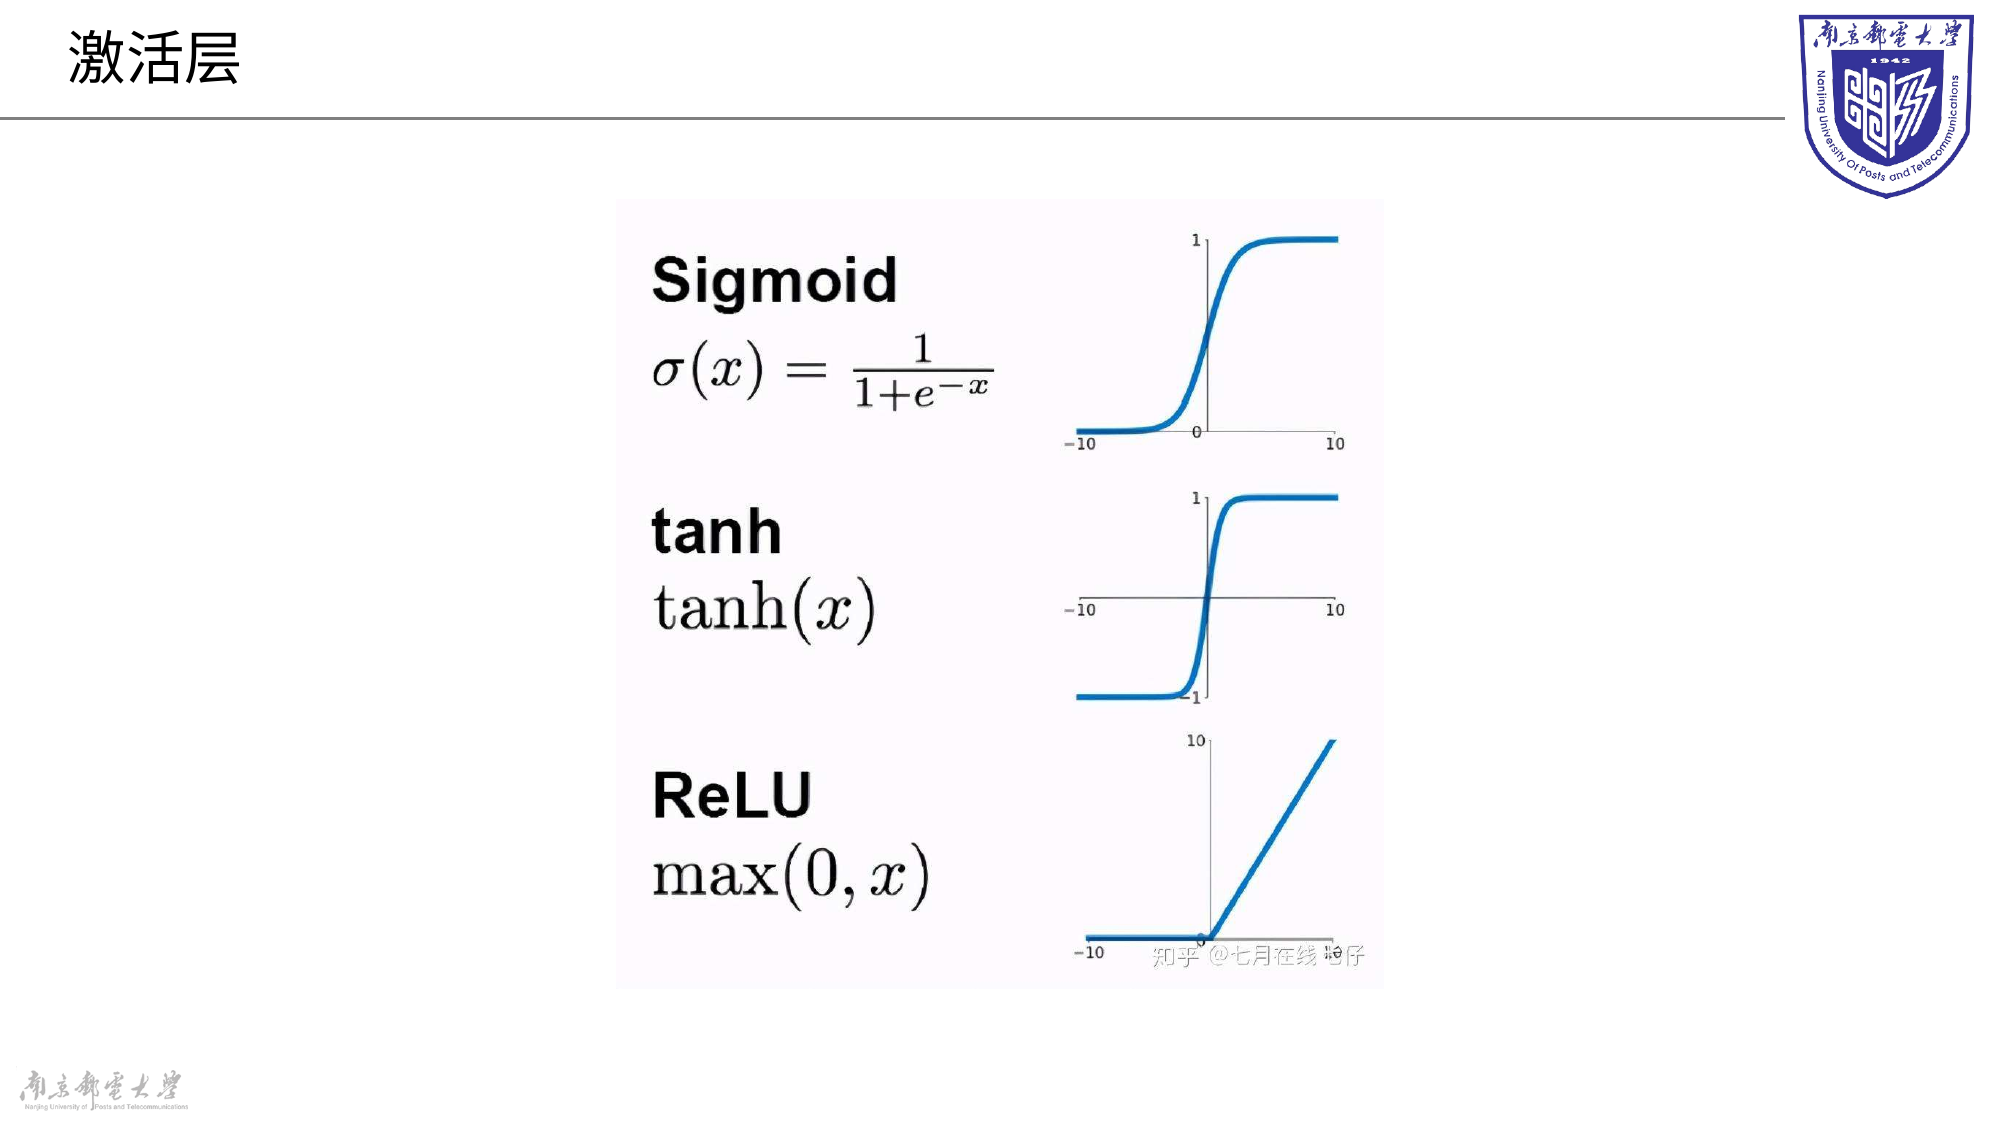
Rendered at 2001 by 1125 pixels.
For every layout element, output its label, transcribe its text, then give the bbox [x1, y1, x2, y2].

picture [1785, 0, 1987, 212]
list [616, 199, 1384, 989]
title 激活层 [53, 22, 1779, 98]
